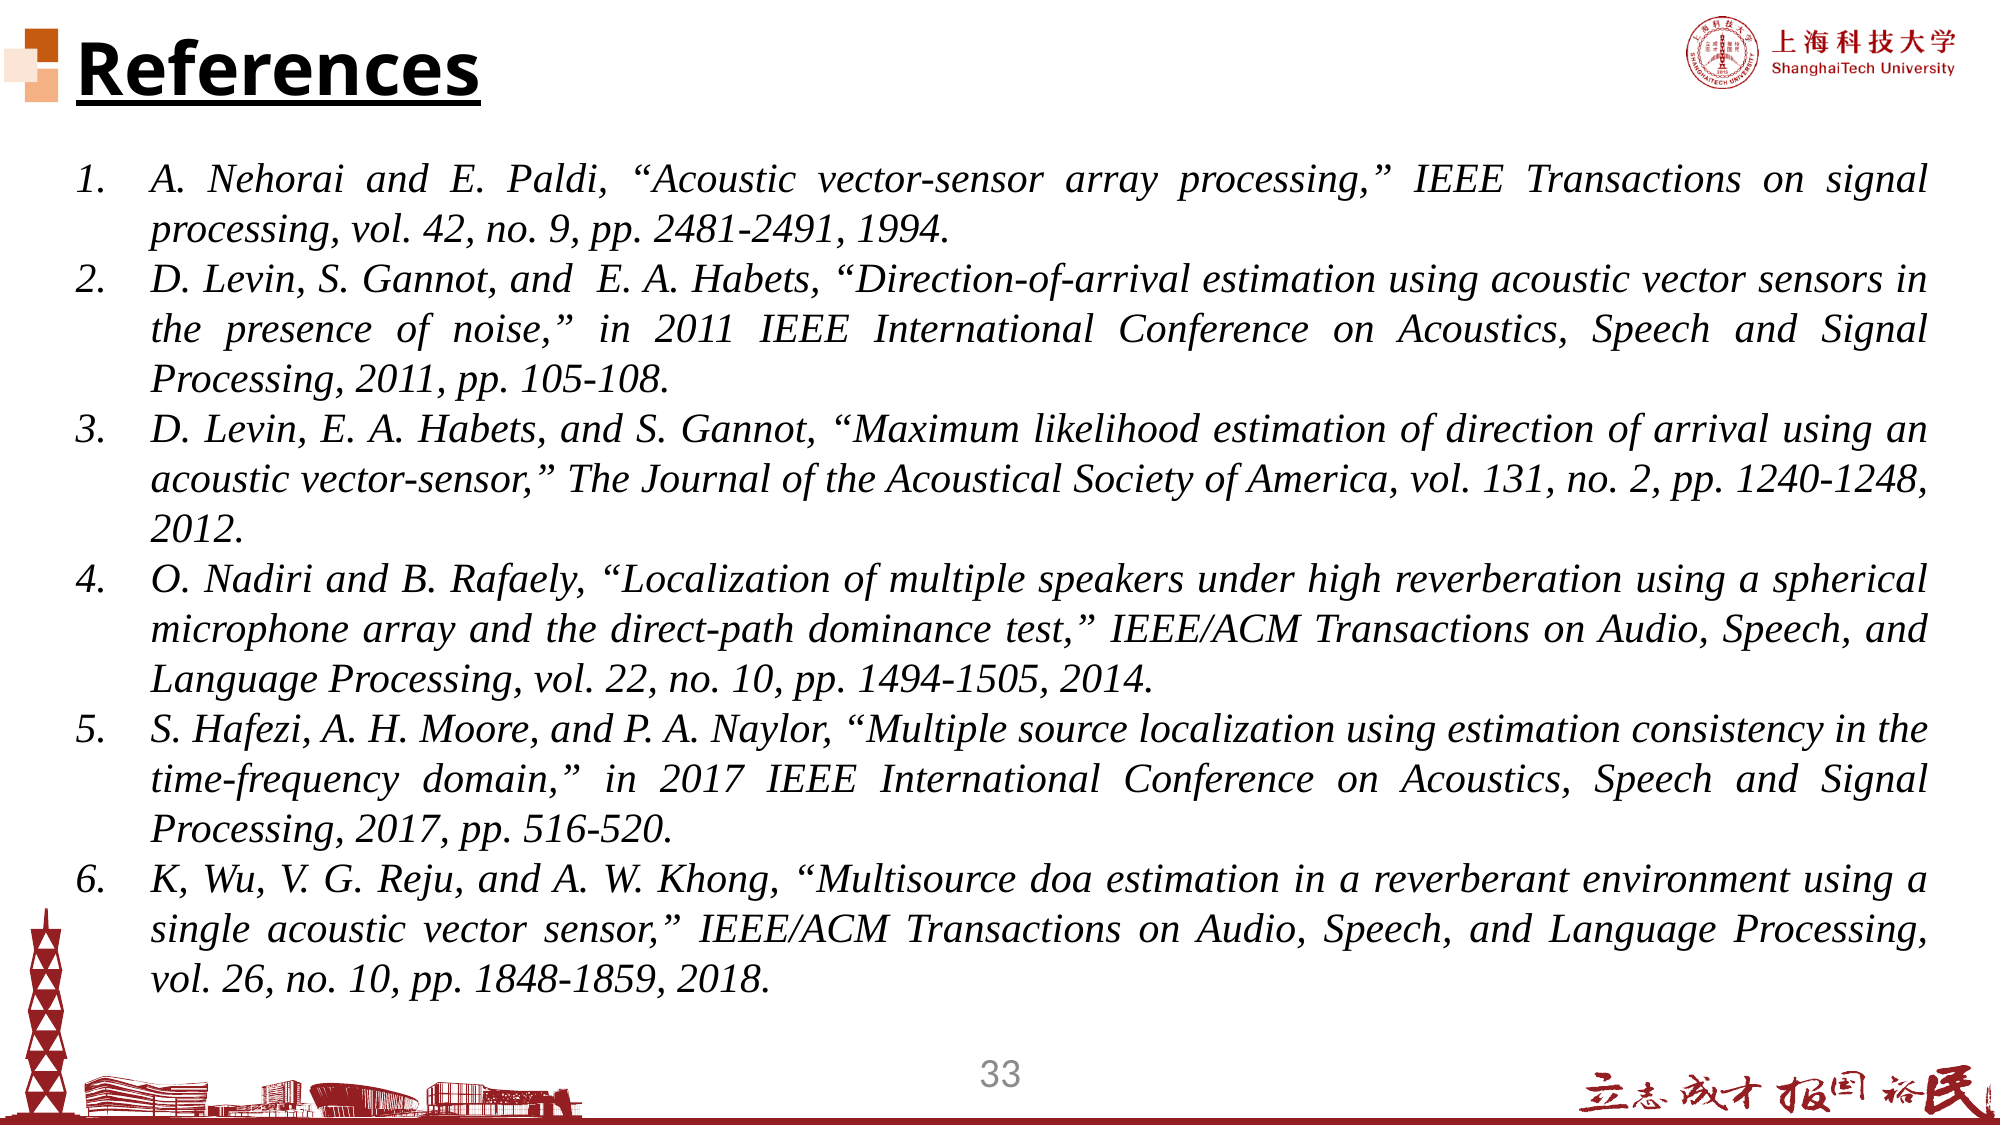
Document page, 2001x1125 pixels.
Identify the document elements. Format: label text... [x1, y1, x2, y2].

picture [1686, 16, 1955, 89]
text_box A. Nehorai and E. Paldi, “Acoustic vector-sensor array processing,” IEEE Transactions on signal processing, vol. 42, no. 9, pp. 2481-2491, 1994. D. Levin, S. Gannot, and E. A. Habets, “Direction-of-arrival estimation using acoustic vector sensors in the presence of noise,” in 2011 IEEE International Conference on Acoustics, Speech and Signal Processing, 2011, pp. 105-108. D. Levin, E. A. Habets, and S. Gannot, “Maximum likelihood estimation of direction of arrival using an acoustic vector-sensor,” The Journal of the Acoustical Society of America, vol. 131, no. 2, pp. 1240-1248, 2012. O. Nadiri and B. Rafaely, “Localization of multiple speakers under high reverberation using a spherical microphone array and the direct-path dominance test,” IEEE/ACM Transactions on Audio, Speech, and Language Processing, vol. 22, no. 10, pp. 1494-1505, 2014. S. Hafezi, A. H. Moore, and P. A. Naylor, “Multiple source localization using estimation consistency in the time-frequency domain,” in 2017 IEEE International Conference on Acoustics, Speech and Signal Processing, 2017, pp. 516-520. K, Wu, V. G. Reju, and A. W. Khong, “Multisource doa estimation in a reverberant environment using a single acoustic vector sensor,” IEEE/ACM Transactions on Audio, Speech, and Language Processing, vol. 26, no. 10, pp. 1848-1859, 2018. [60, 142, 1945, 1008]
title References [60, 24, 1750, 119]
slide_number 33 [774, 1040, 1225, 1101]
